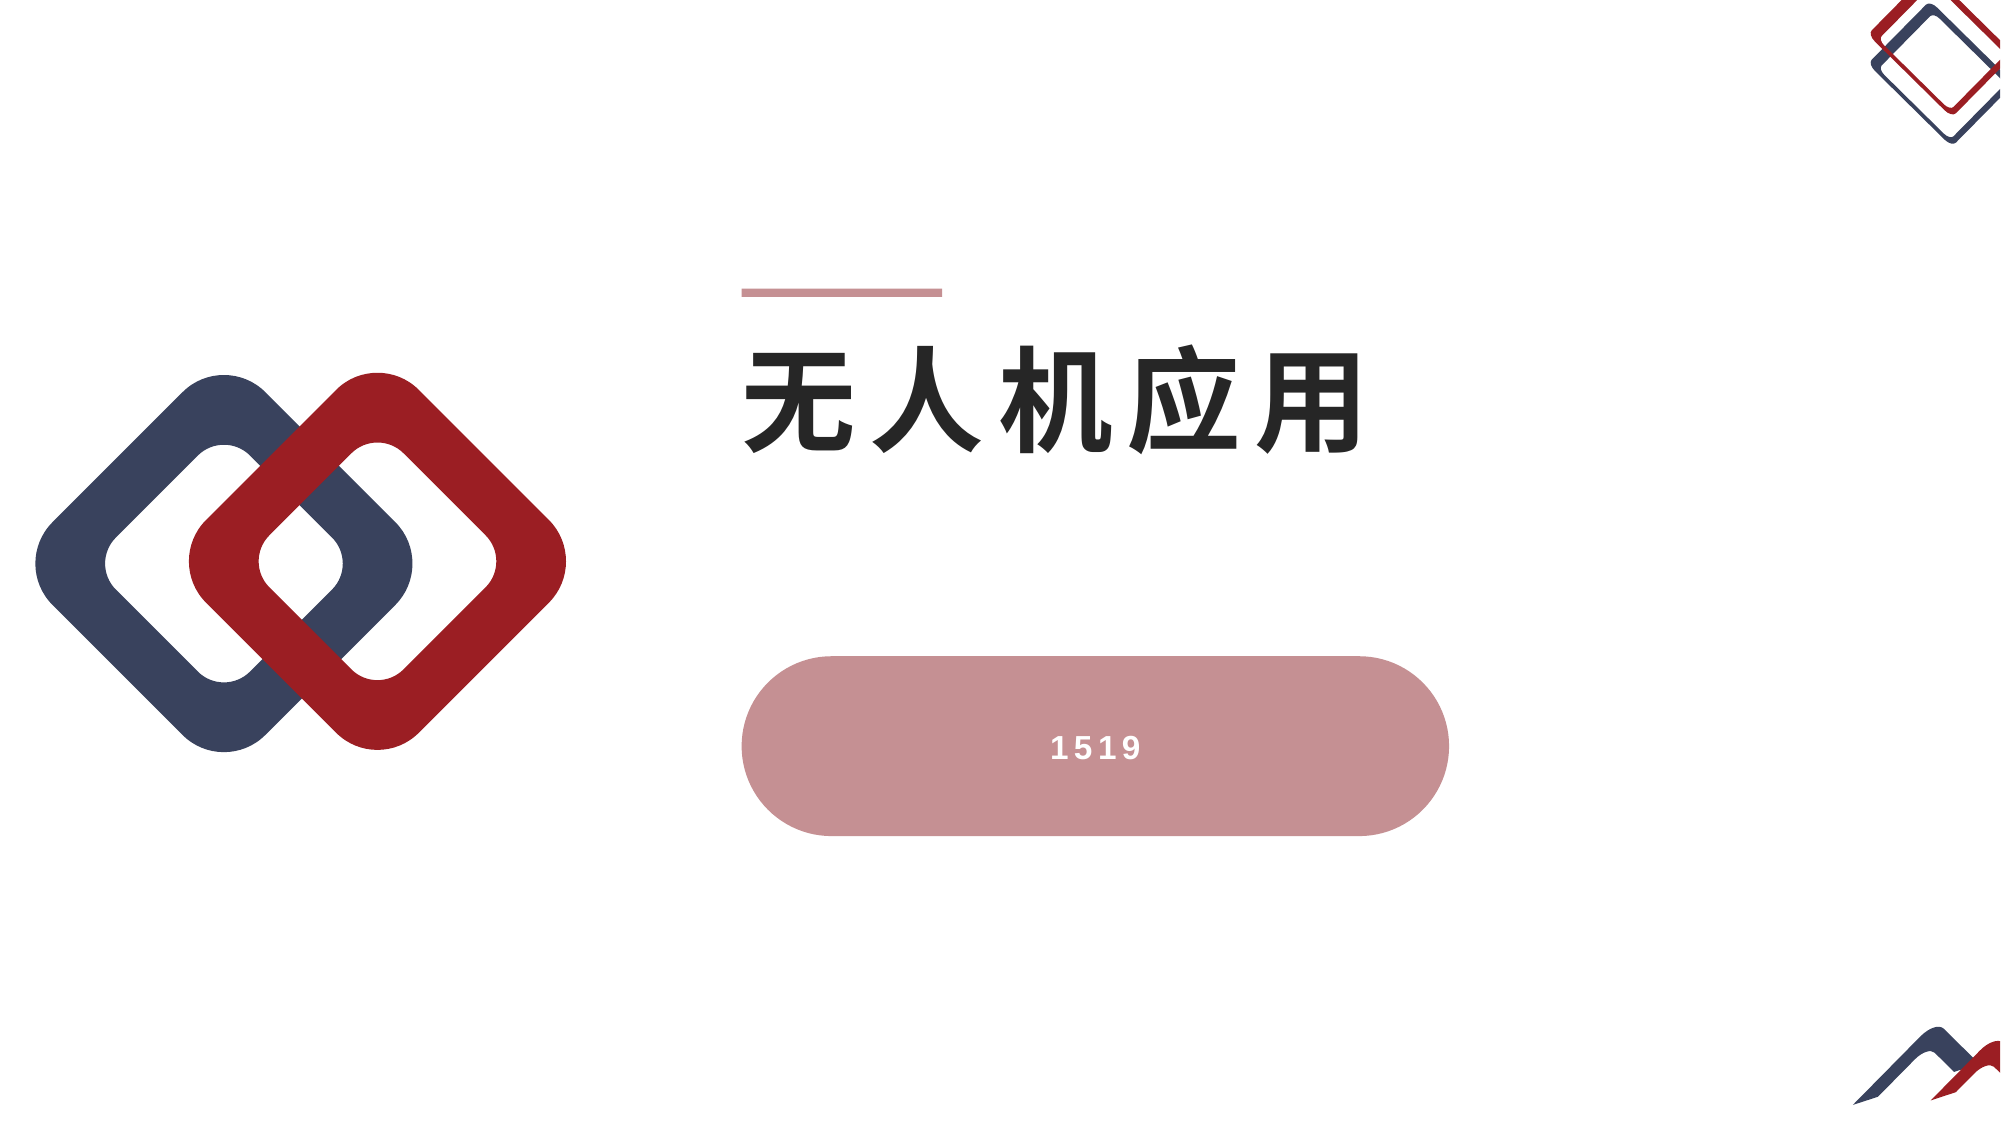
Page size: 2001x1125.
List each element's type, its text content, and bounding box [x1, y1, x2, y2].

text_box 1519 [740, 655, 1451, 838]
text_box [741, 288, 943, 298]
title 无人机应用 [741, 328, 1867, 467]
